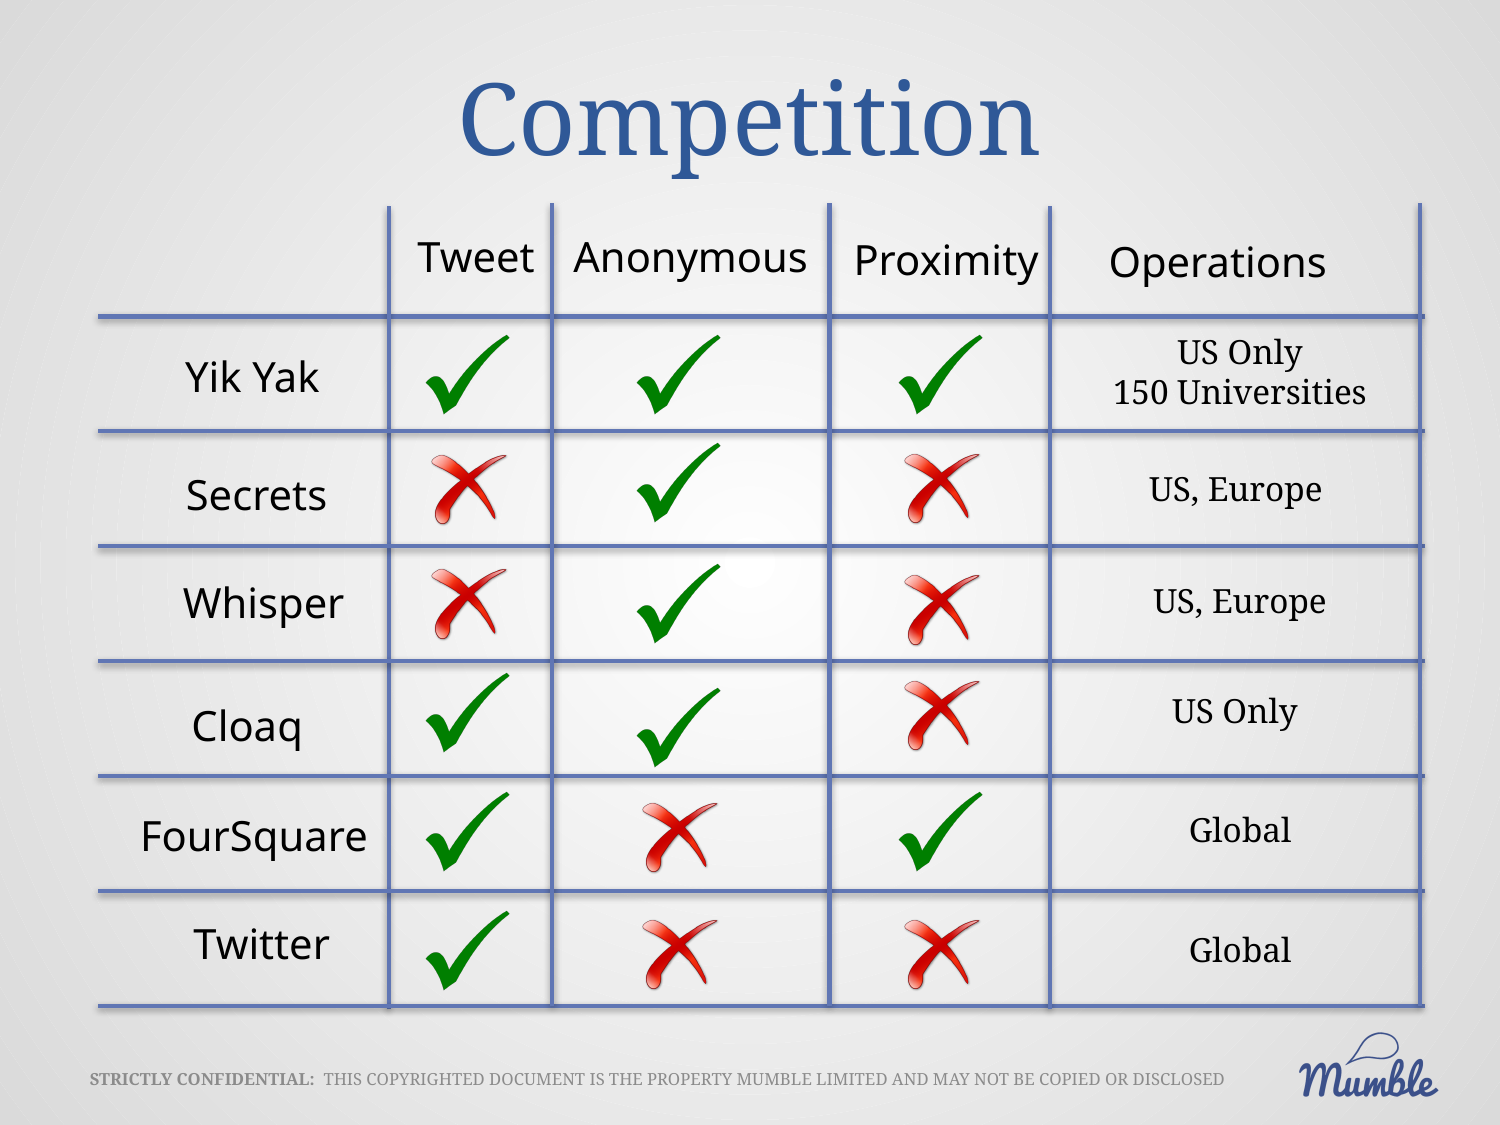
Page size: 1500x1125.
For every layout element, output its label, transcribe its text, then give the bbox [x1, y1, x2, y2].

picture [897, 910, 984, 997]
text_box Yik Yak [170, 343, 335, 409]
picture [897, 444, 984, 532]
picture [424, 559, 511, 647]
picture [891, 325, 989, 423]
picture [630, 434, 727, 532]
text_box Secrets [171, 461, 343, 527]
text_box Cloaq [176, 692, 319, 757]
title Competition [75, 0, 1425, 184]
text_box Global [1055, 921, 1415, 977]
picture [419, 325, 516, 423]
text_box US, Europe [1055, 573, 1415, 628]
text_box Tweet [402, 223, 547, 289]
picture [419, 663, 516, 761]
picture [891, 782, 989, 880]
text_box US Only [1054, 683, 1415, 738]
picture [630, 325, 727, 423]
picture [897, 565, 984, 653]
text_box Proximity [838, 225, 1045, 291]
picture [630, 555, 727, 653]
picture [424, 445, 511, 532]
text_box Global [1055, 802, 1415, 857]
text_box Twitter [178, 910, 345, 976]
picture [419, 783, 516, 880]
text_box US Only 150 Universities [1055, 325, 1415, 419]
picture [419, 902, 516, 1000]
picture [630, 679, 727, 777]
text_box Anonymous [558, 223, 823, 289]
picture [897, 671, 984, 758]
text_box Operations [1093, 228, 1342, 294]
text_box FourSquare [125, 802, 383, 868]
picture [635, 792, 723, 880]
text_box US, Europe [1054, 460, 1415, 516]
text_box Whisper [168, 569, 360, 634]
picture [635, 910, 723, 997]
